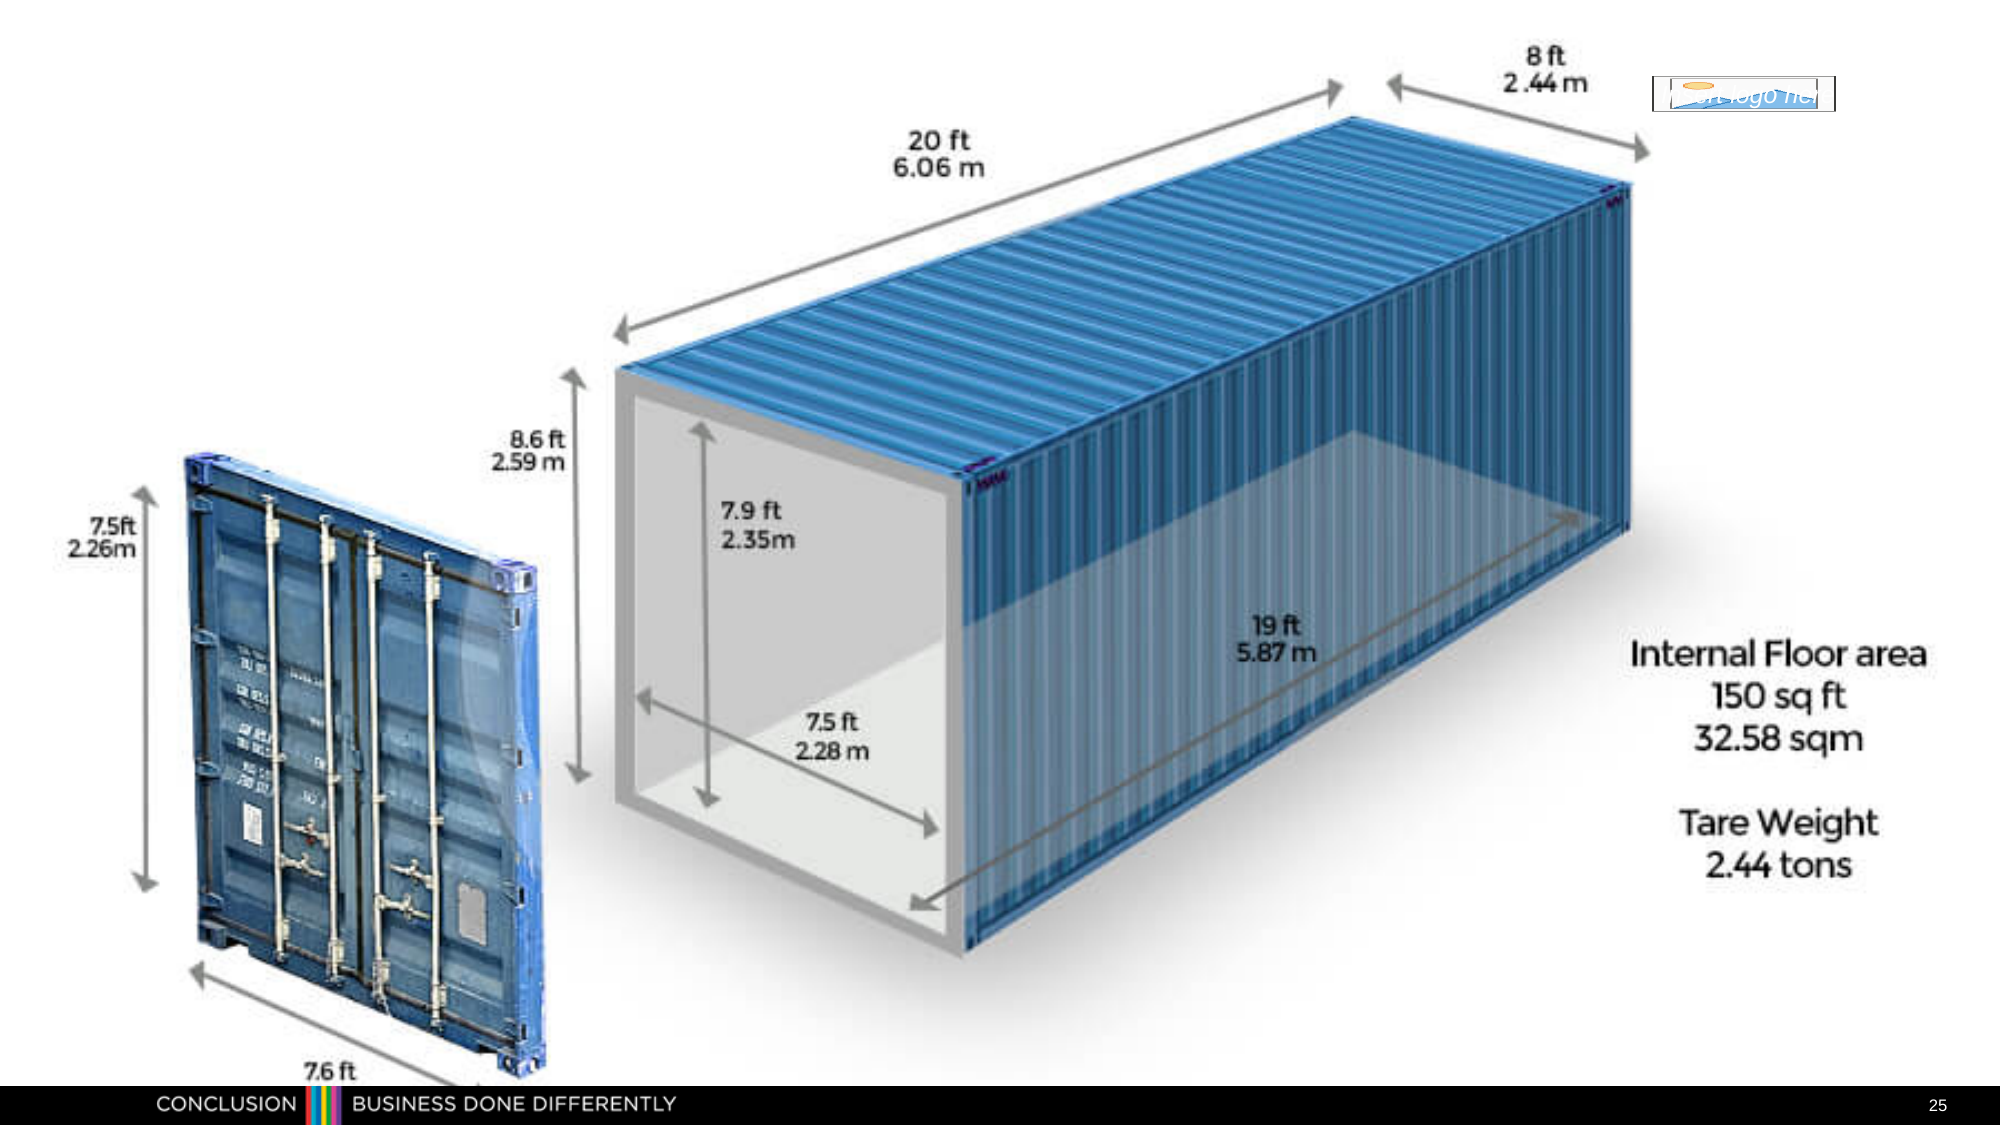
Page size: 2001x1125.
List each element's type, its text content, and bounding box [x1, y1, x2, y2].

picture [0, 0, 2000, 1087]
list The box [0, 1087, 2000, 1125]
slide_number 25 [1915, 1094, 1948, 1119]
